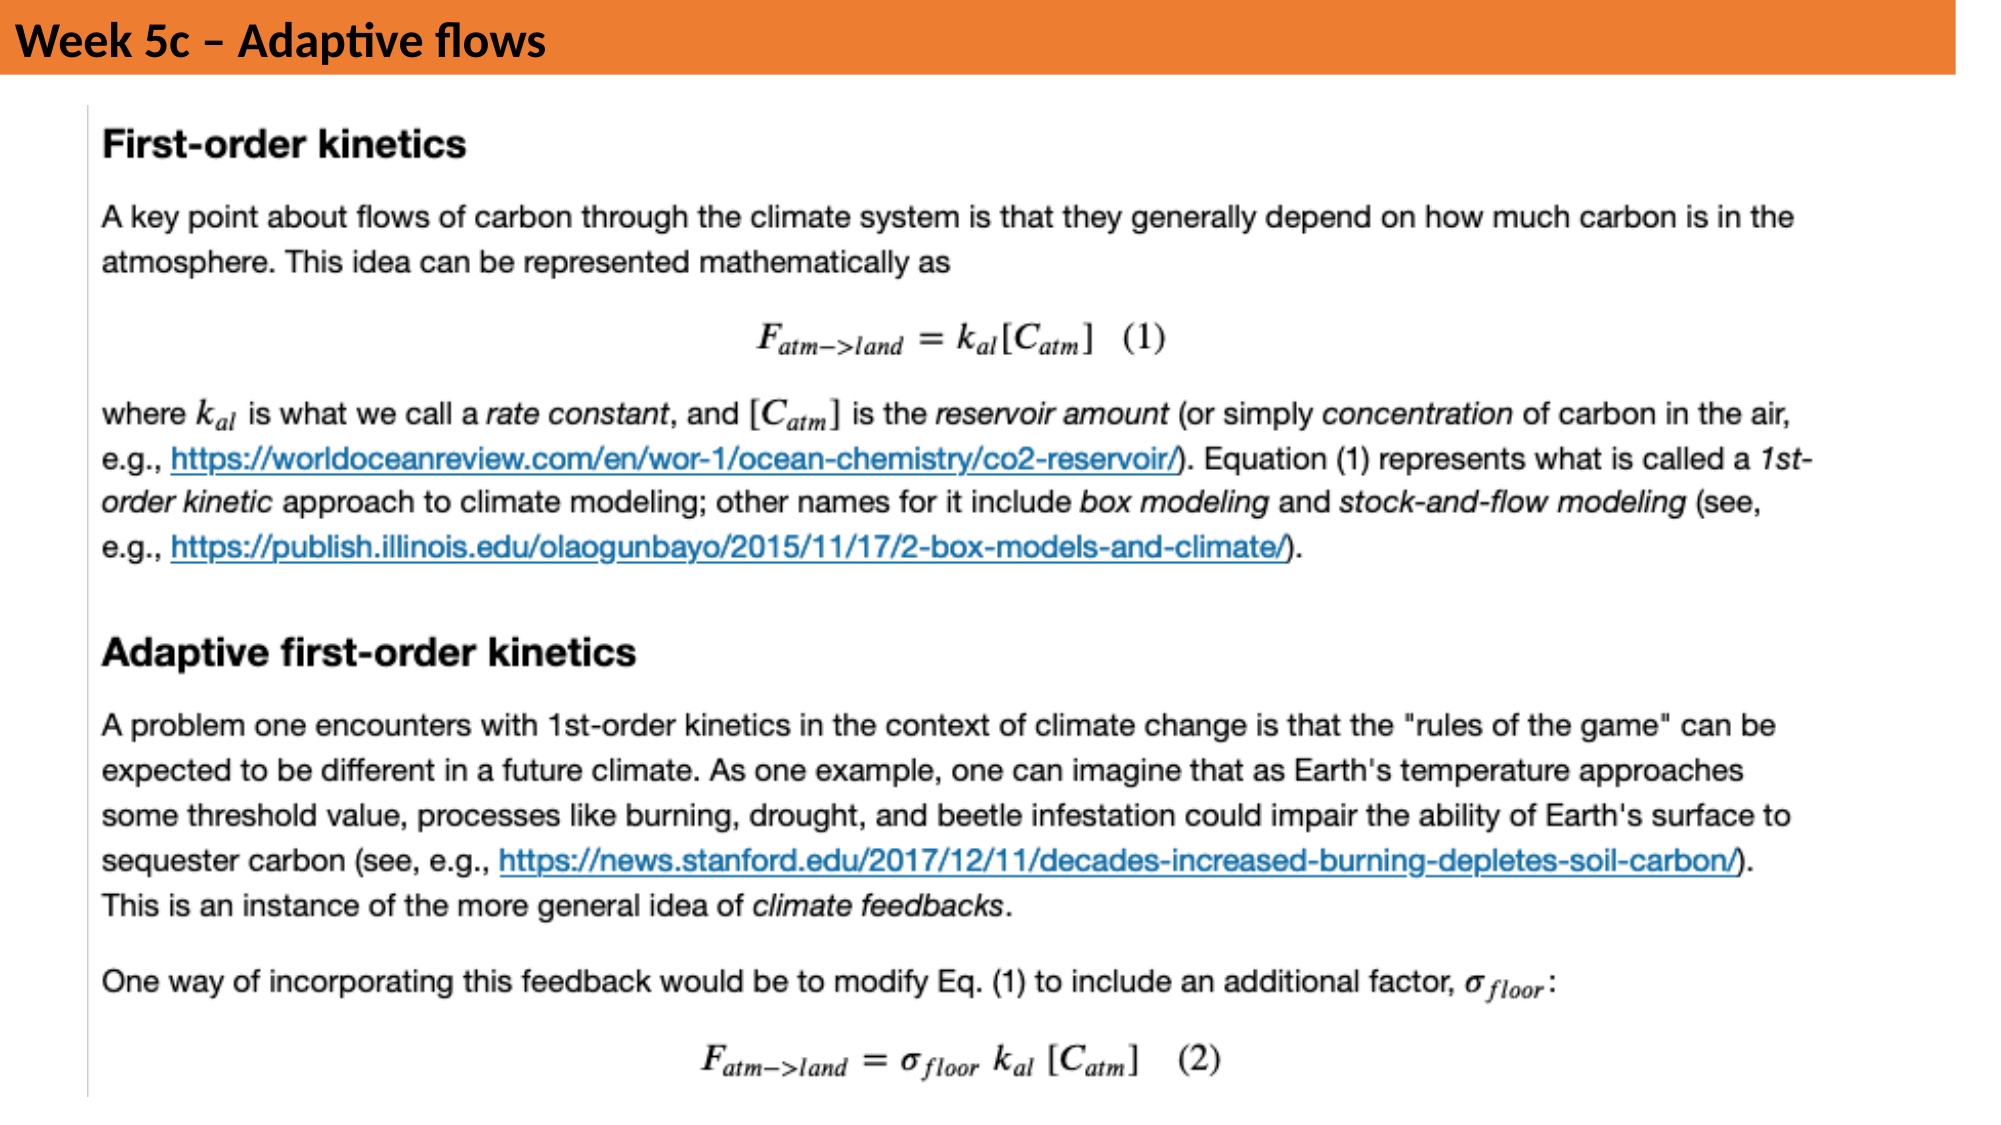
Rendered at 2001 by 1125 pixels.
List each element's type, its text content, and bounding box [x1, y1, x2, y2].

picture [87, 104, 1821, 1097]
text_box Week 5c – Adaptive flows [0, 0, 1956, 75]
